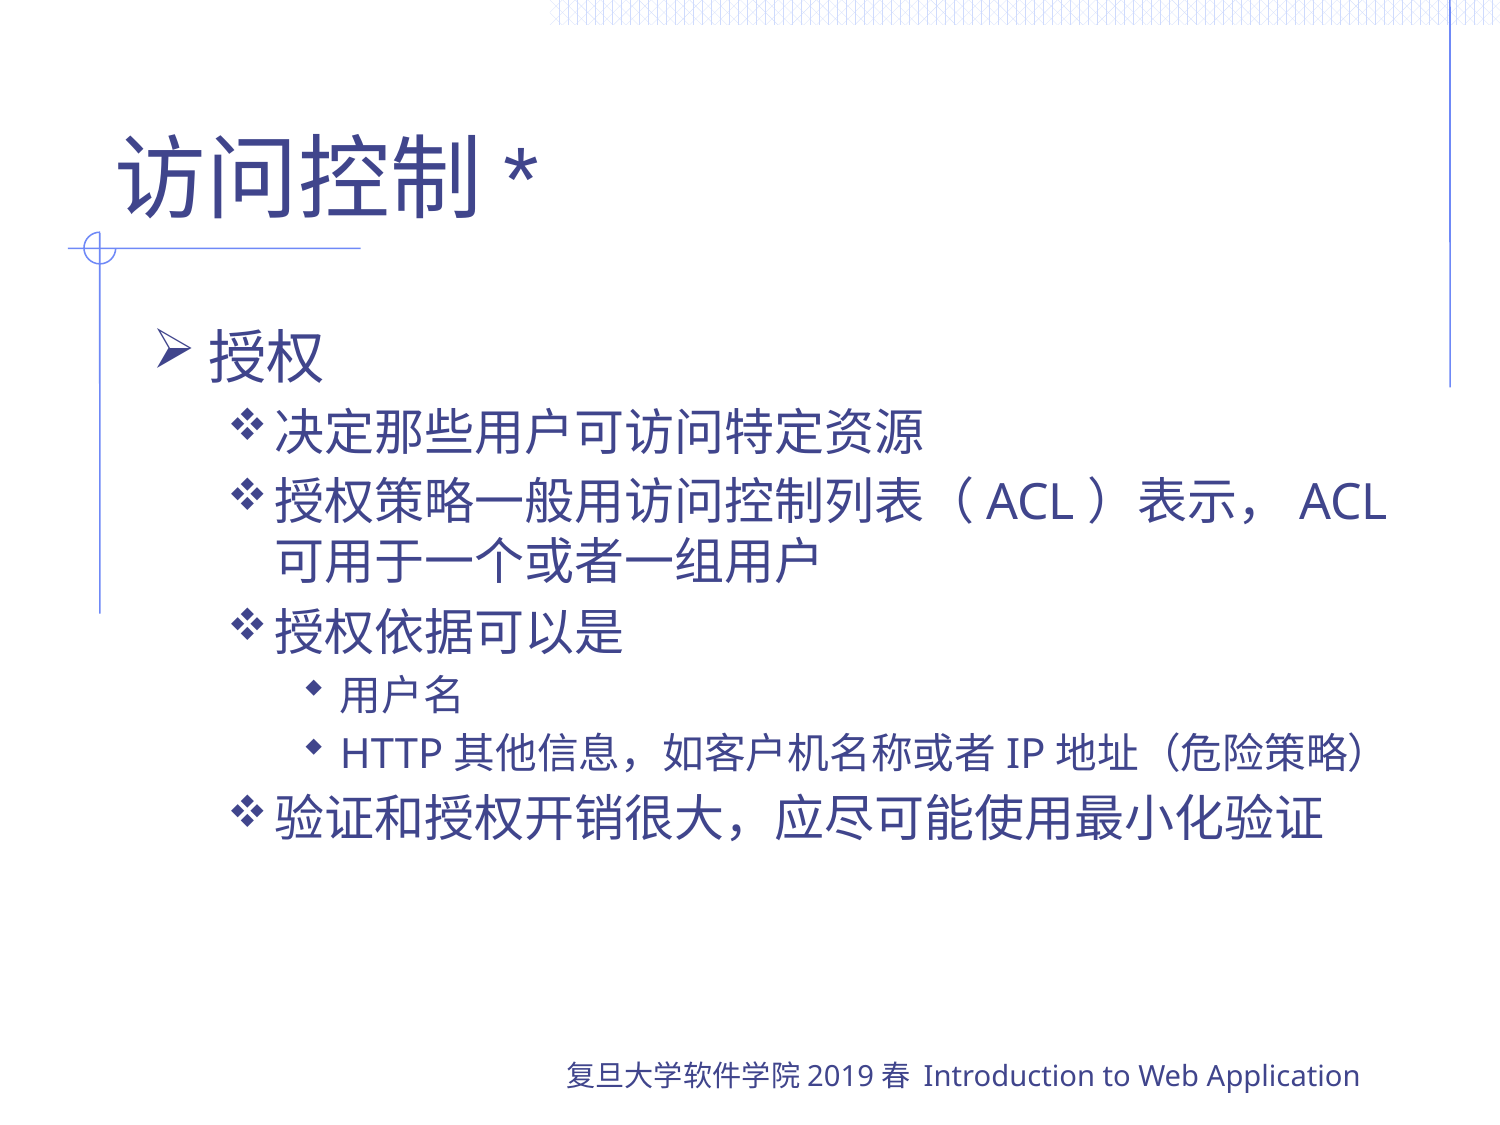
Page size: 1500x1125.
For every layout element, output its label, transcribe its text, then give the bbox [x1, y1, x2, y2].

list 授权 决定那些用户可访问特定资源 授权策略一般用访问控制列表（ACL）表示，ACL可用于一个或者一组用户 授权依据可以是 用户名 HTTP其他信息，如客户机名称或者IP地址（危险策略） 验证和授权开销很大，应尽可能使用最小化验证 [137, 312, 1413, 988]
title 访问控制* [99, 50, 1375, 238]
